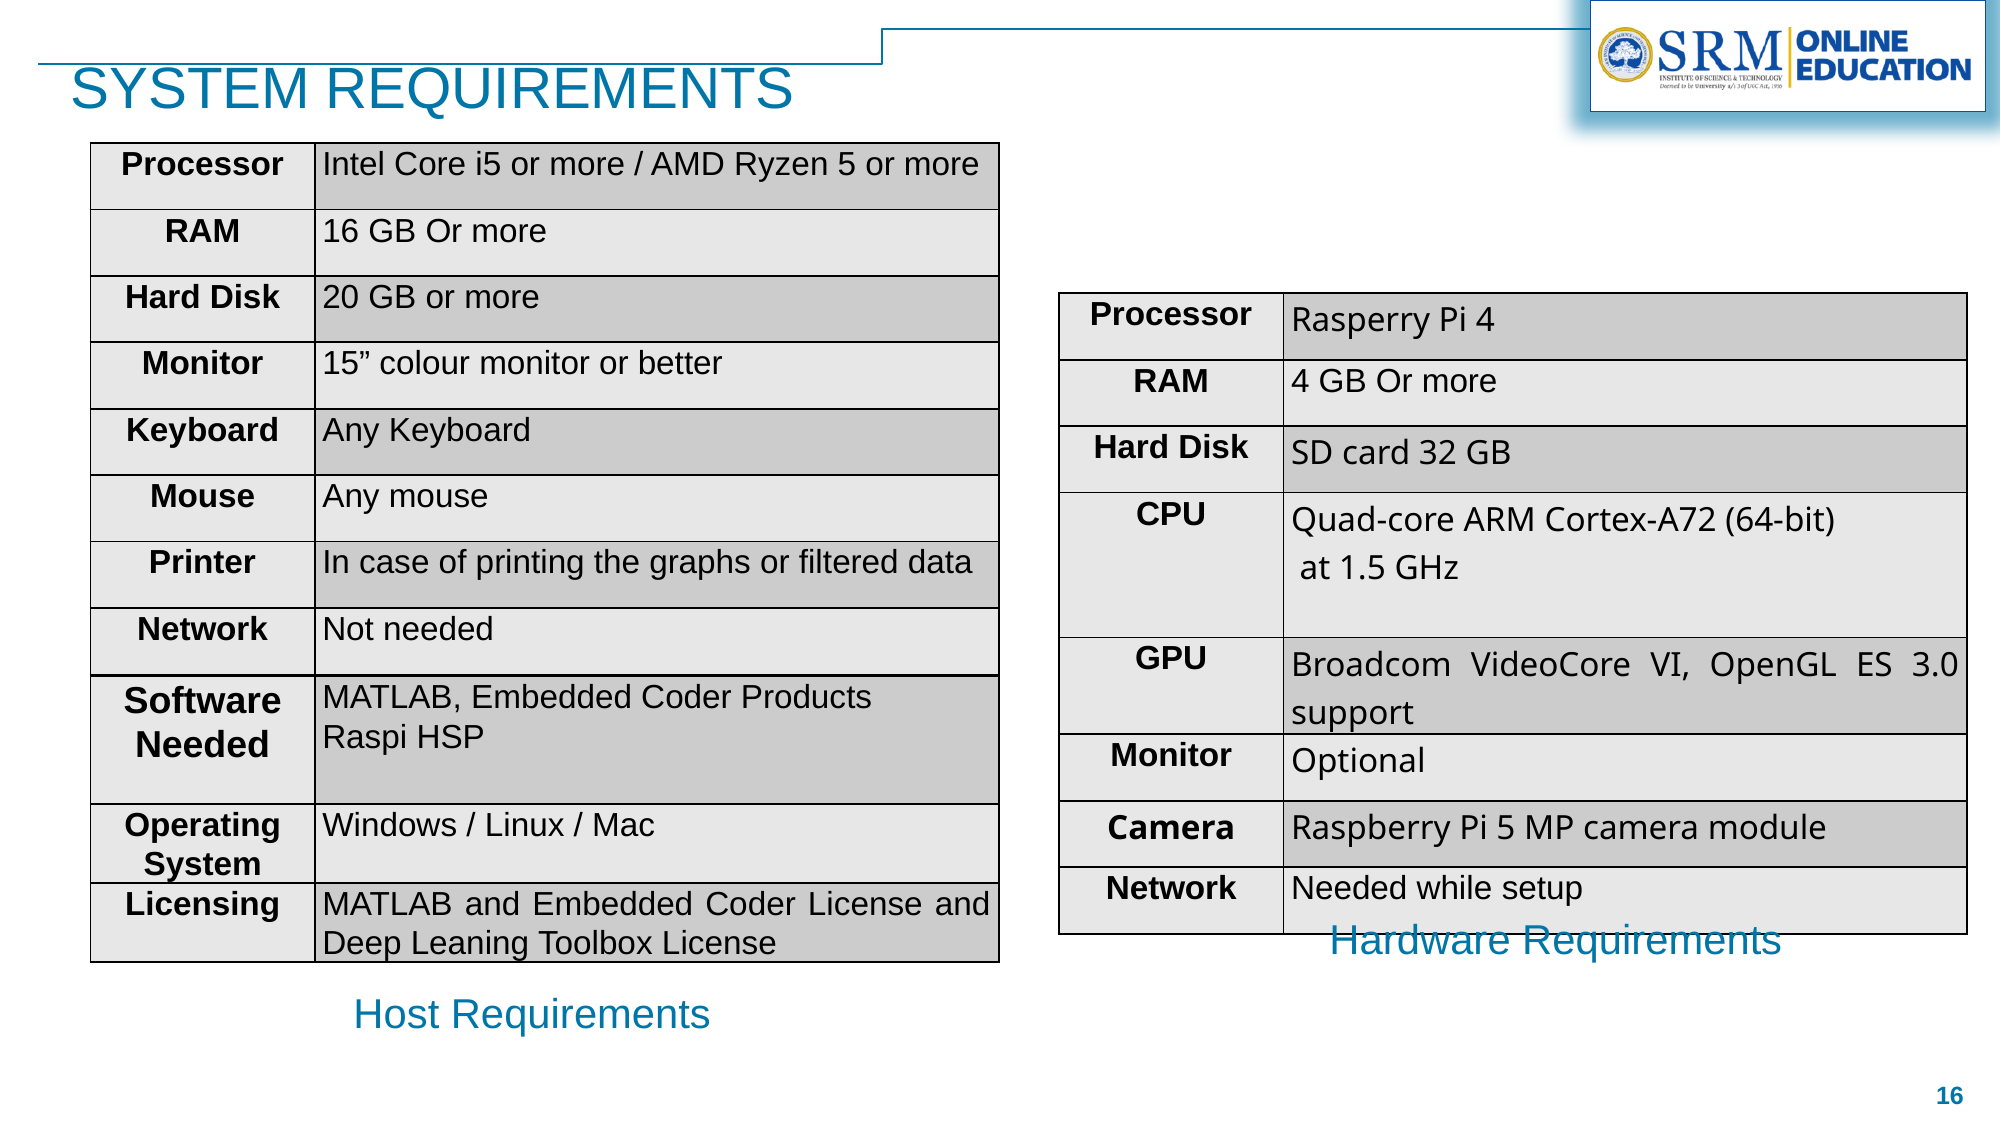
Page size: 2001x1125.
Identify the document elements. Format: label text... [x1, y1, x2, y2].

table_cell Quad-core ARM Cortex-A72 (64-bit) at 1.5 GHz [1284, 493, 1966, 637]
table_cell Monitor [1060, 735, 1283, 800]
table_header Processor [91, 144, 314, 209]
table_header Intel Core i5 or more / AMD Ryzen 5 or more [316, 144, 998, 209]
table_cell Broadcom VideoCore VI, OpenGL ES 3.0 support [1284, 638, 1966, 733]
text_box SYSTEM REQUIREMENTS [55, 42, 1823, 205]
table_cell MATLAB and Embedded Coder License and Deep Leaning Toolbox License [316, 884, 998, 961]
table_header Rasperry Pi 4 [1284, 294, 1966, 359]
table_cell 15” colour monitor or better [316, 343, 998, 408]
table_cell Raspberry Pi 5 MP camera module [1284, 802, 1966, 866]
table_cell 20 GB or more [316, 277, 998, 341]
table_cell Any Keyboard [316, 410, 998, 474]
table_cell Keyboard [91, 410, 314, 474]
table_header Software Needed [91, 677, 314, 803]
table_cell Mouse [91, 476, 314, 541]
table_cell GPU [1060, 638, 1283, 733]
table_cell RAM [1060, 361, 1283, 425]
text_box Hardware Requirements [1314, 906, 1823, 971]
table_cell Camera [1060, 802, 1283, 866]
table_header MATLAB, Embedded Coder Products Raspi HSP [316, 677, 998, 803]
table_cell Printer [91, 542, 314, 607]
picture [1590, 0, 1986, 112]
table_cell Network [1060, 868, 1283, 933]
table_cell Any mouse [316, 476, 998, 541]
table_cell 4 GB Or more [1284, 361, 1966, 425]
table_cell Monitor [91, 343, 314, 408]
table_cell 16 GB Or more [316, 210, 998, 275]
table_cell Needed while setup [1284, 868, 1966, 933]
table_header Processor [1060, 294, 1283, 359]
table_cell RAM [91, 210, 314, 275]
text_box Host Requirements [338, 979, 847, 1045]
table_cell Windows / Linux / Mac [316, 805, 998, 882]
table_cell Not needed [316, 609, 998, 674]
table_cell CPU [1060, 493, 1283, 637]
table_cell Hard Disk [1060, 427, 1283, 492]
table_cell Optional [1284, 735, 1966, 800]
table_cell SD card 32 GB [1284, 427, 1966, 492]
table_cell Network [91, 609, 314, 674]
table_cell In case of printing the graphs or filtered data [316, 542, 998, 607]
table_cell Hard Disk [91, 277, 314, 341]
table_cell Operating System [91, 805, 314, 882]
table_cell Licensing [91, 884, 314, 961]
